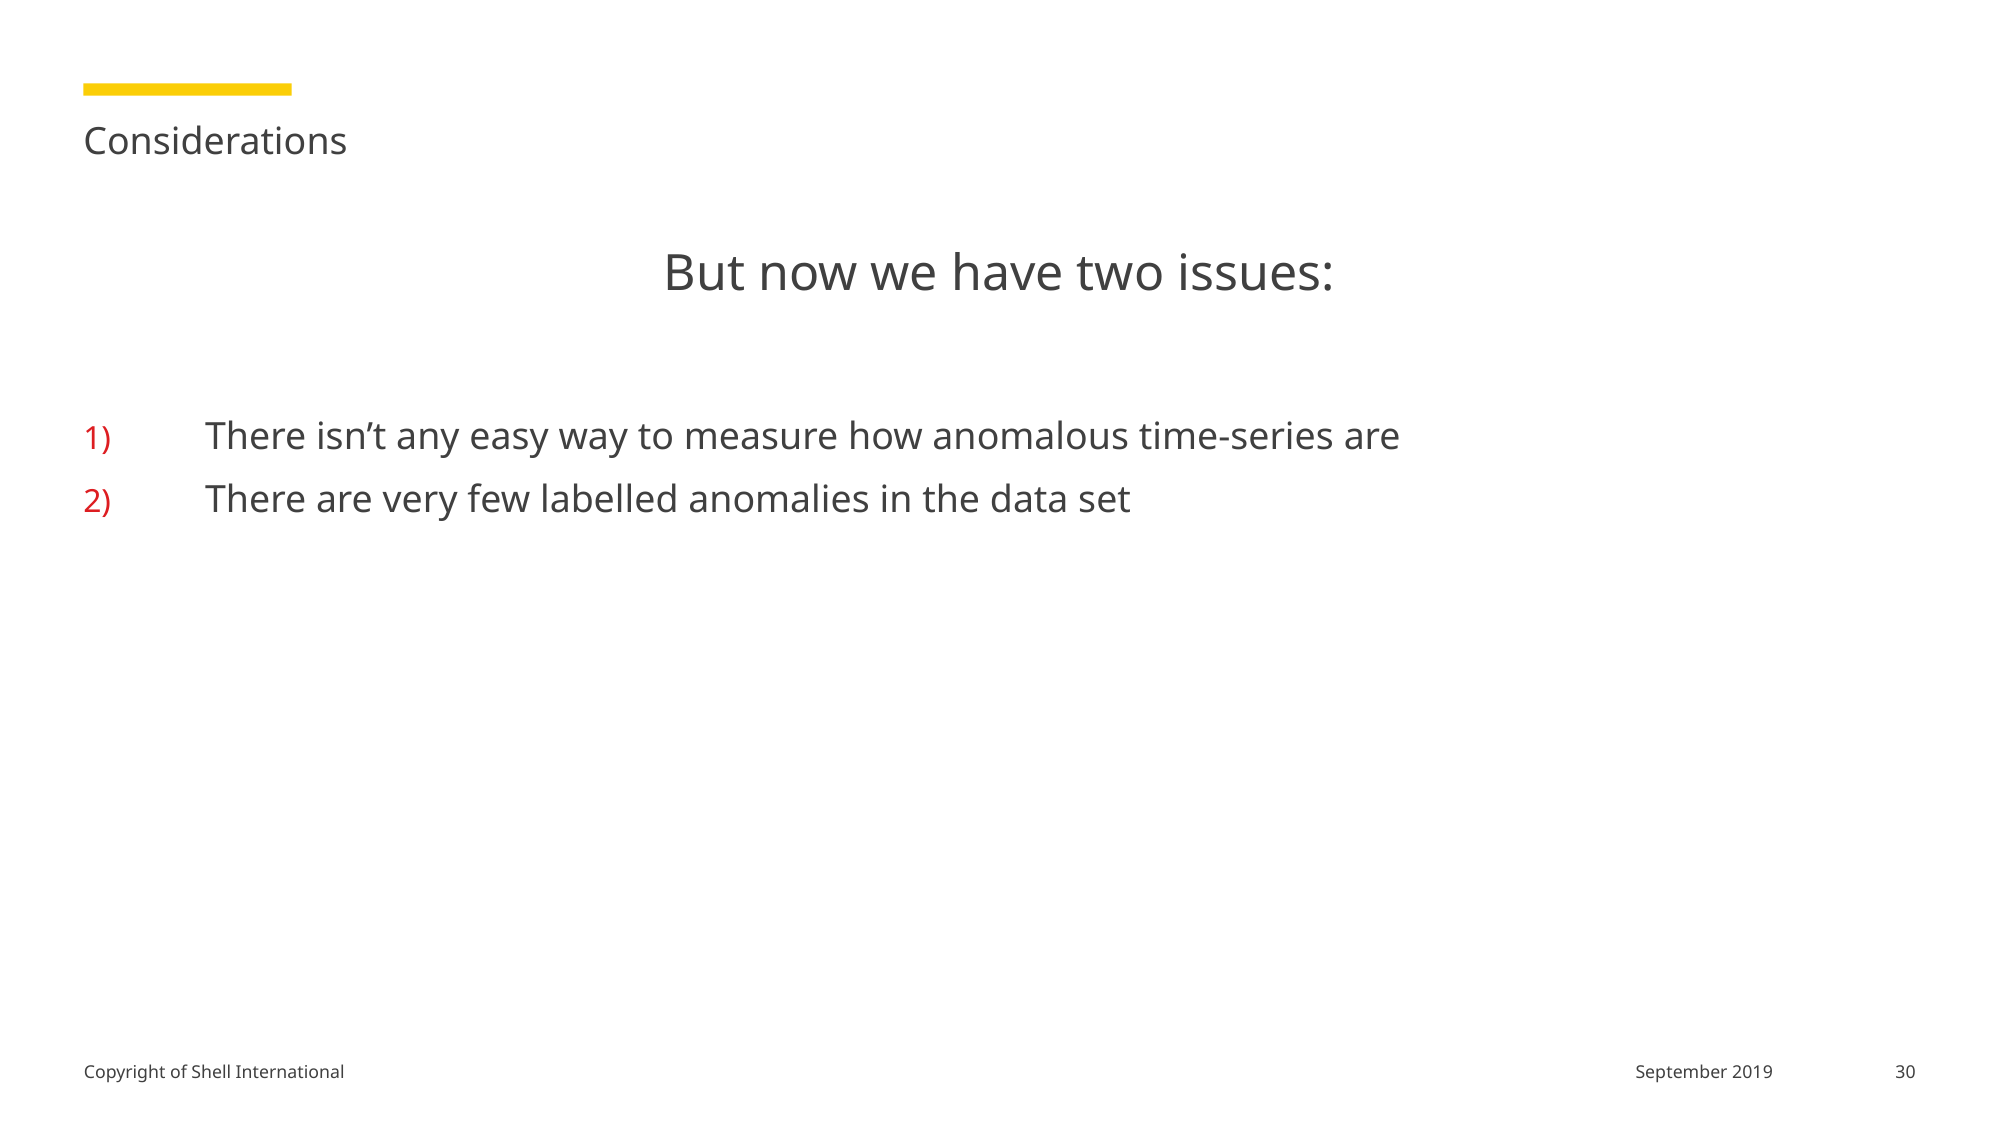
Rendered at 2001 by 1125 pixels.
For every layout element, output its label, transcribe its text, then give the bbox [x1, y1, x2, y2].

text_box But now we have two issues: [83, 240, 1916, 393]
title Considerations [83, 116, 1917, 241]
list There isn’t any easy way to measure how anomalous time-series are There are very few labelled anomalies in the data set [83, 393, 1917, 1125]
